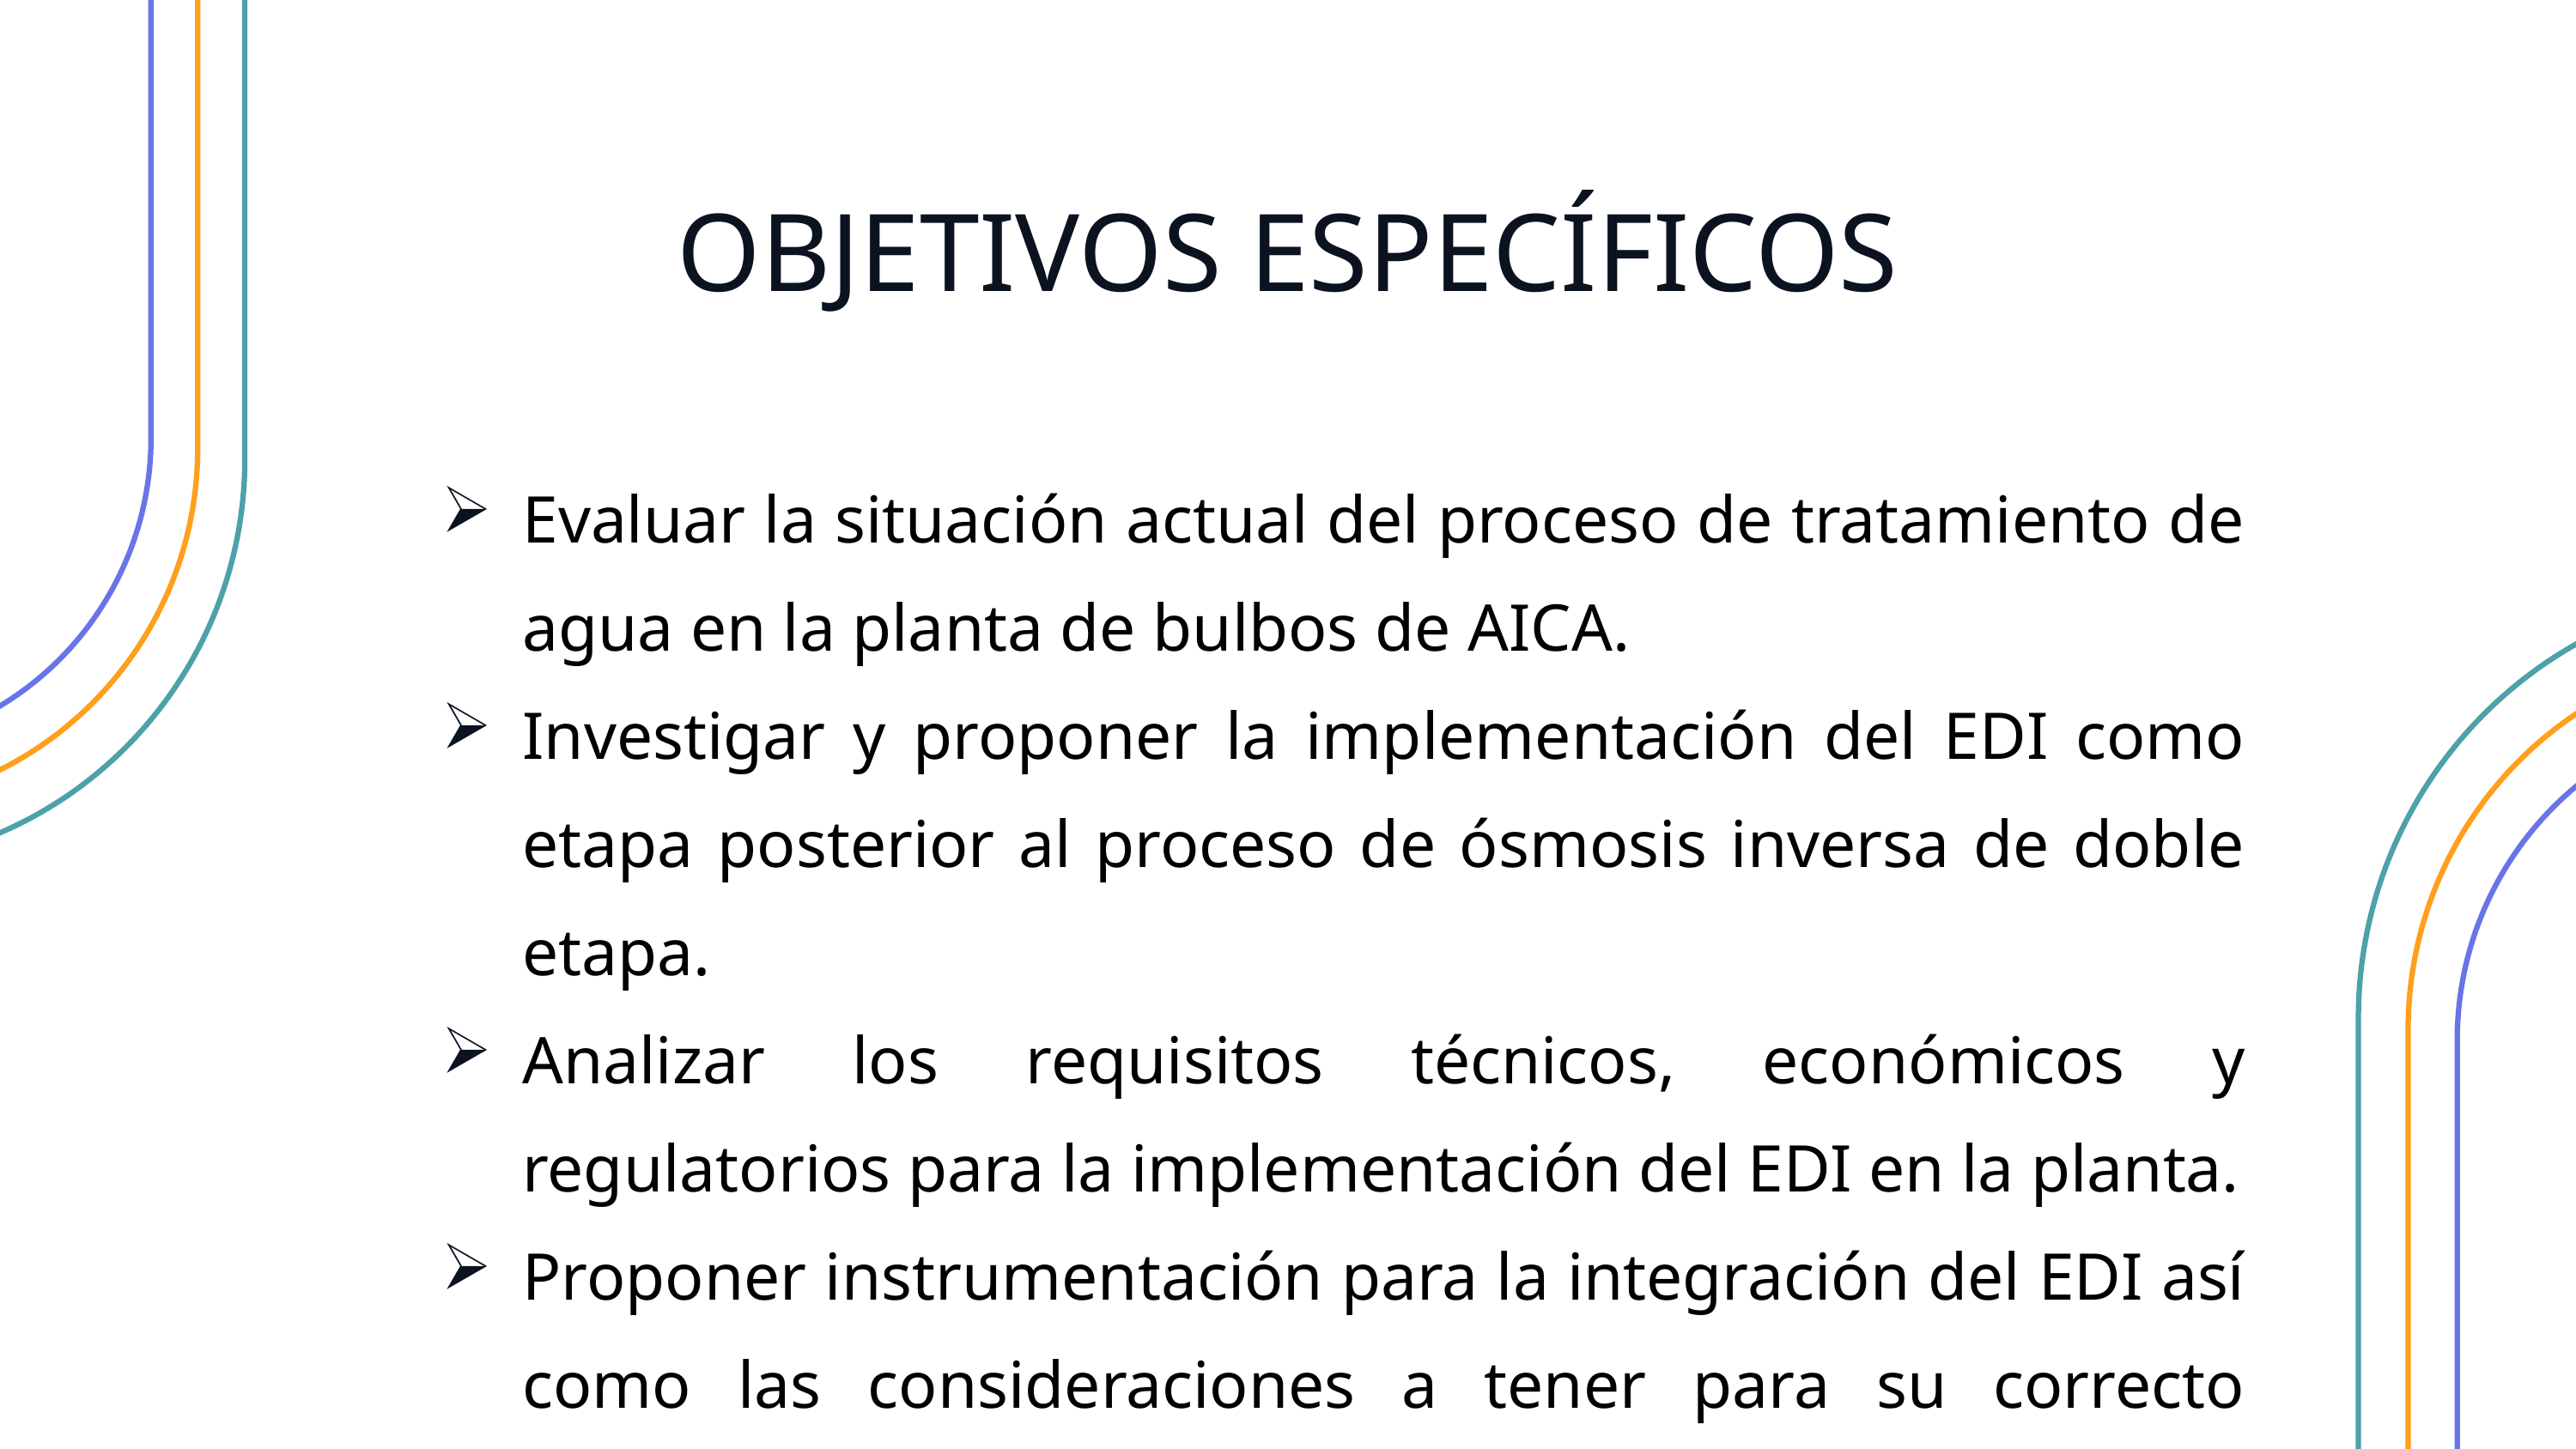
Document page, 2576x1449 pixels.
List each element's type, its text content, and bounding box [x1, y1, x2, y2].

text_box OBJETIVOS ESPECÍFICOS [250, 158, 2432, 313]
text_box Evaluar la situación actual del proceso de tratamiento de agua en la planta de bulbos de AICA. Investigar y proponer la implementación del EDI como etapa posterior al proceso de ósmosis inversa de doble etapa. Analizar los requisitos técnicos, económicos y regulatorios para la implementación del EDI en la planta. Proponer instrumentación para la integración del EDI así como las consideraciones a tener para su correcto control. [404, 447, 2246, 1449]
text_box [0, 0, 246, 866]
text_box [2358, 589, 2576, 1449]
